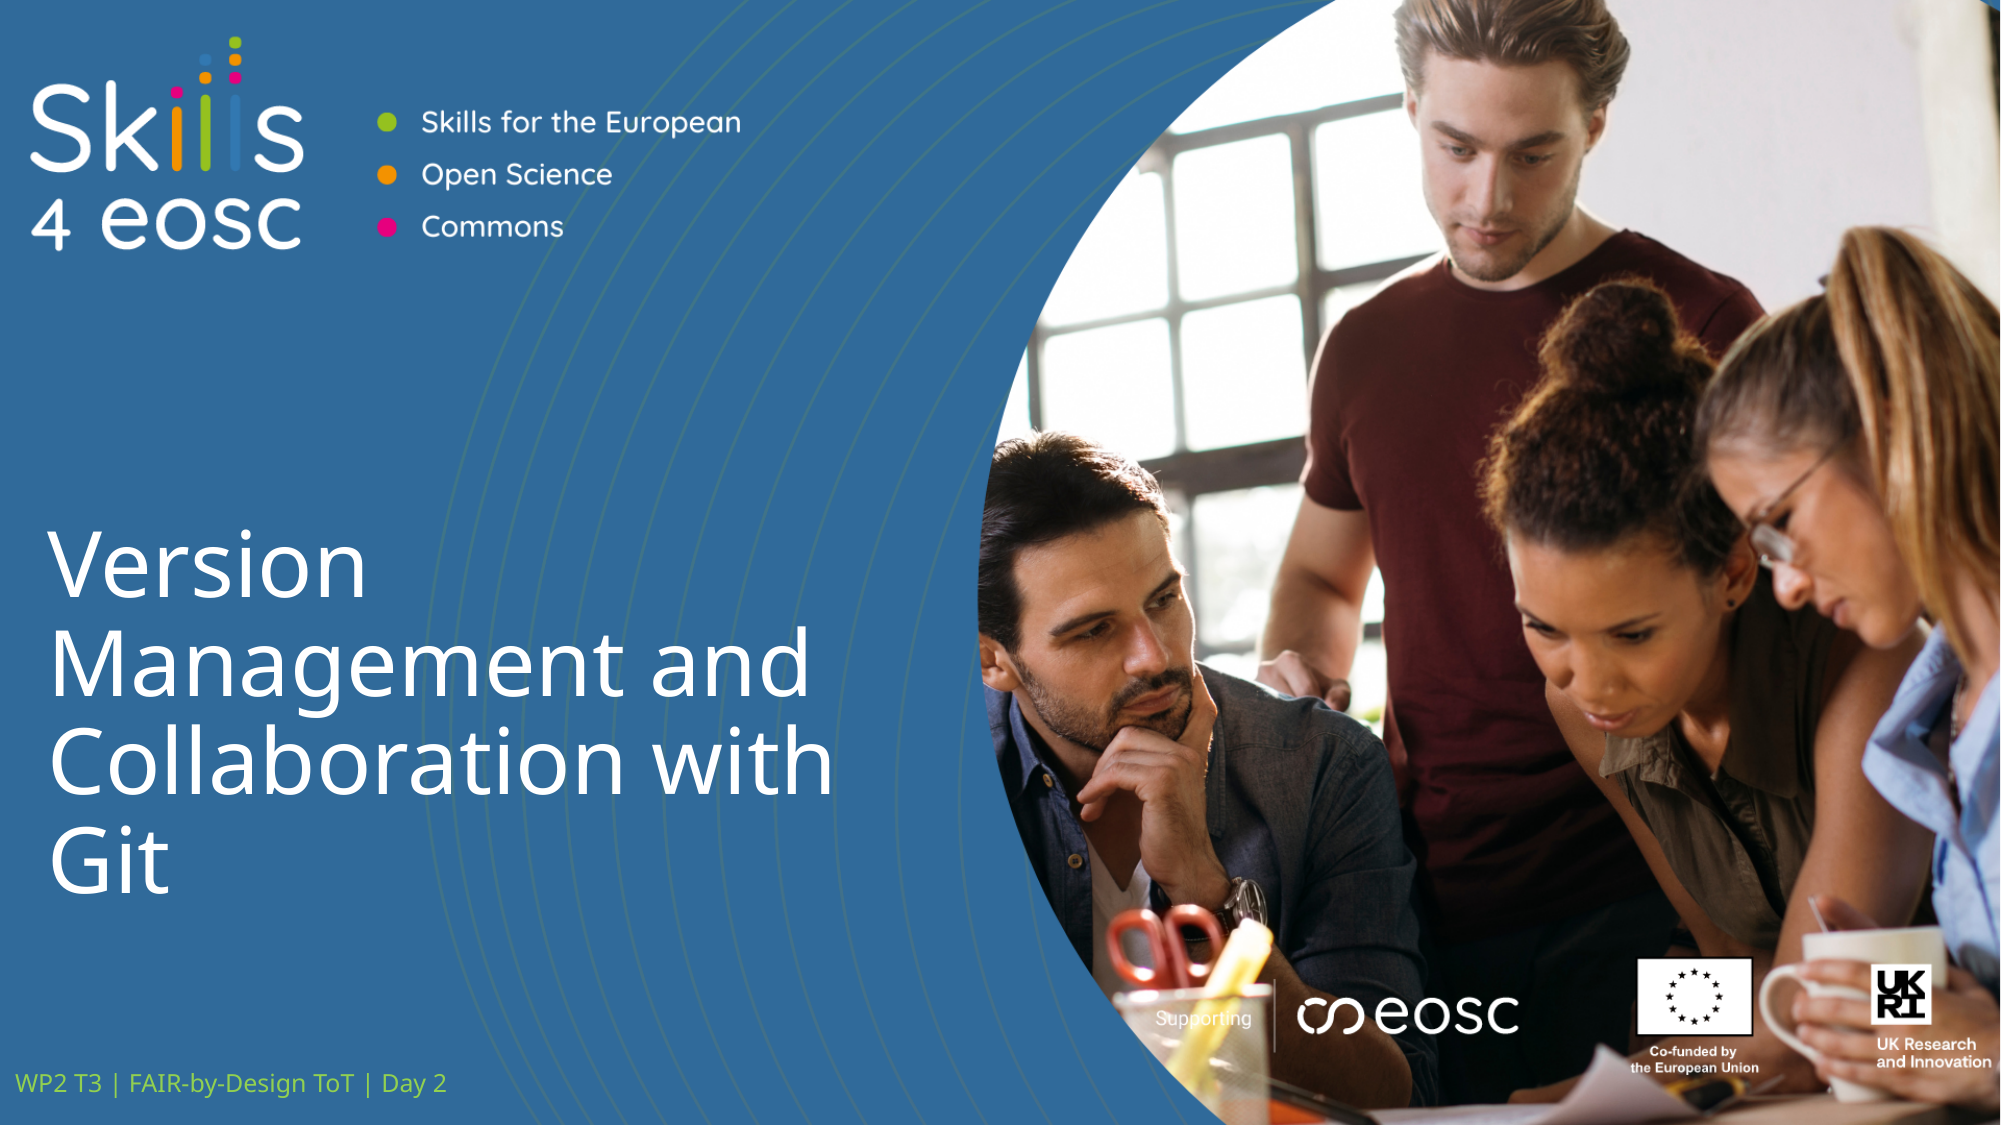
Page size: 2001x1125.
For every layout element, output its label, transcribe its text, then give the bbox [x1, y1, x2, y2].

footer WP2 T3 | FAIR-by-Design ToT | Day 2 [0, 1052, 881, 1112]
picture [0, 0, 2001, 1125]
title Version Management and Collaboration with Git [32, 529, 941, 922]
